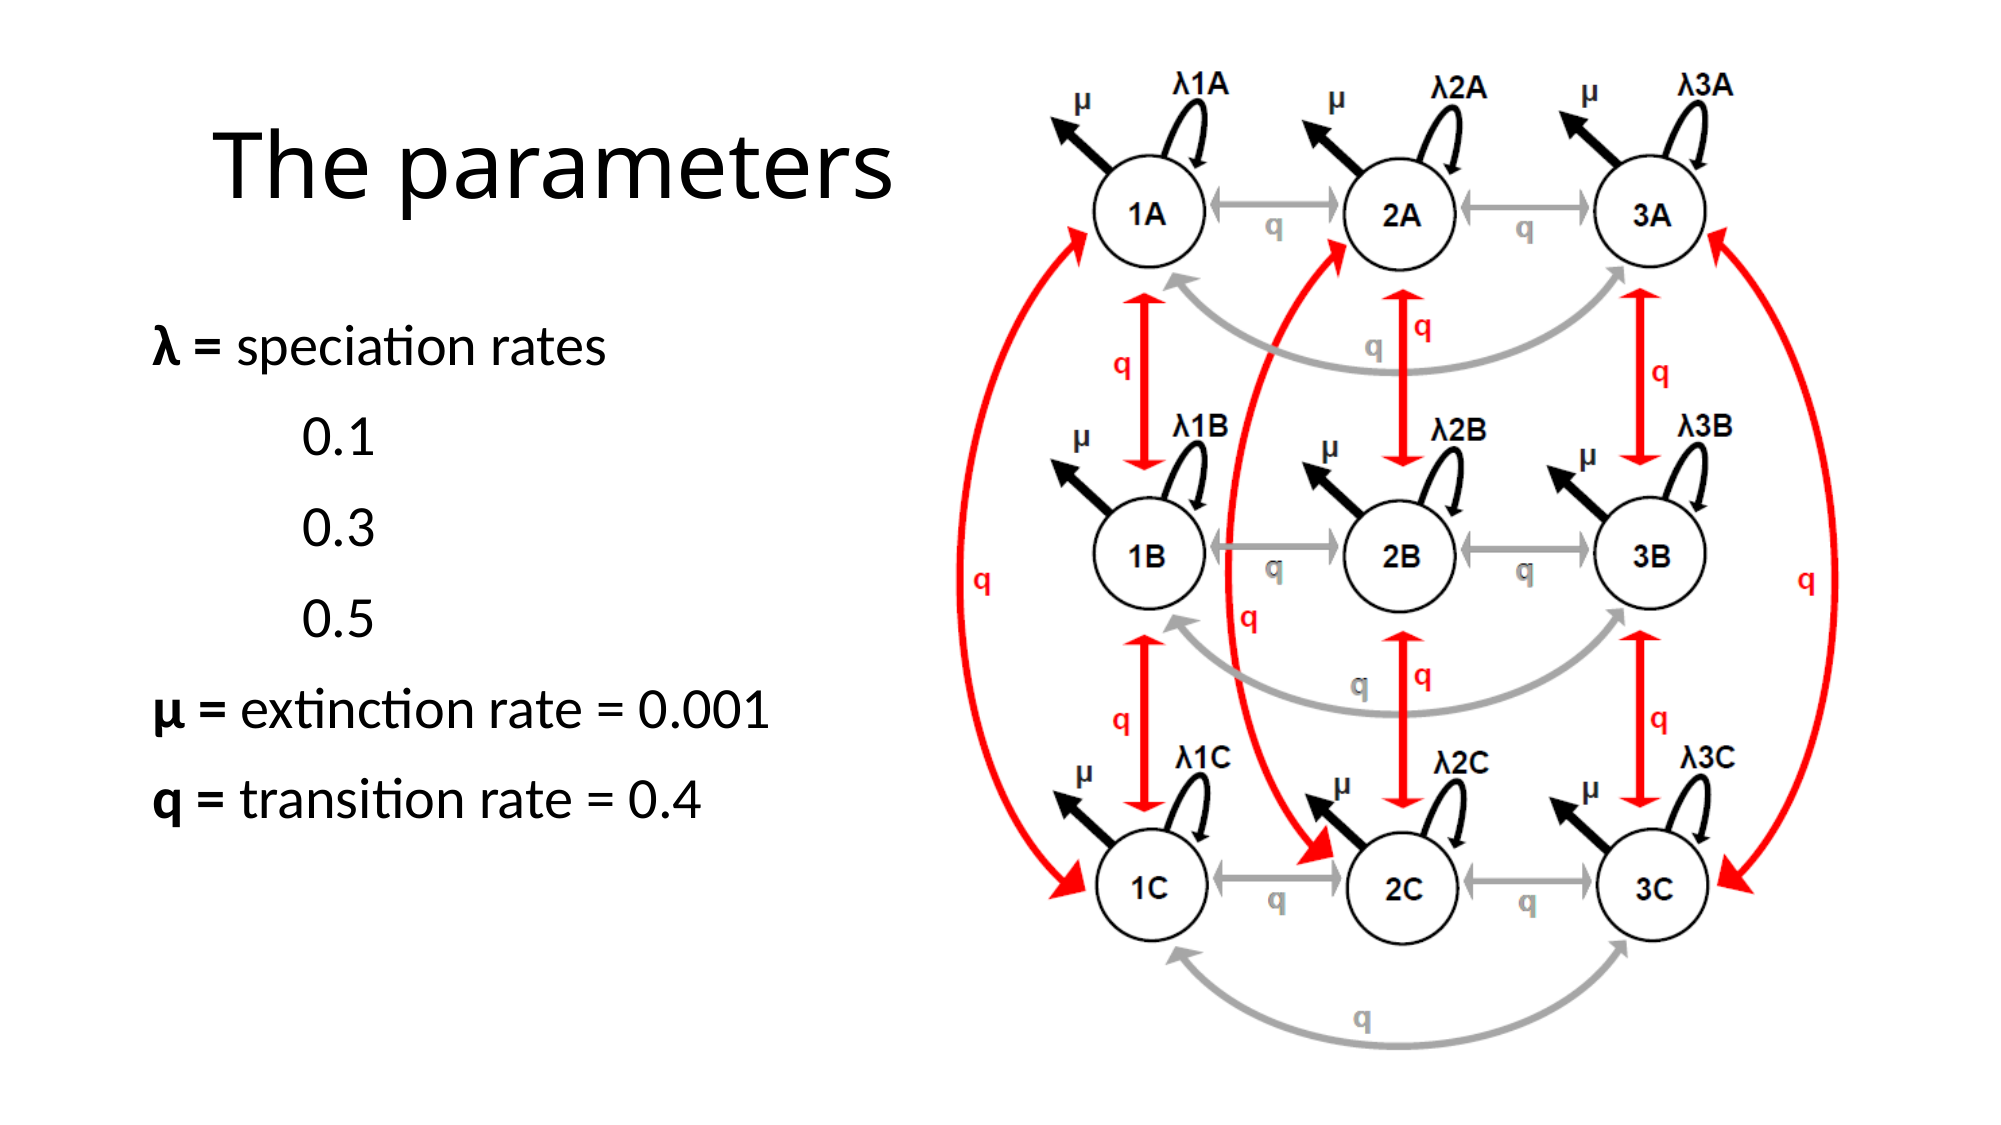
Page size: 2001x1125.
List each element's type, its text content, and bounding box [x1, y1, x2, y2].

list λ = speciation rates 0.1 0.3 0.5 μ = extinction rate = 0.001 q = transition rate = 0.4 [137, 299, 891, 1014]
title The parameters [137, 59, 891, 278]
picture [891, 23, 1891, 1096]
